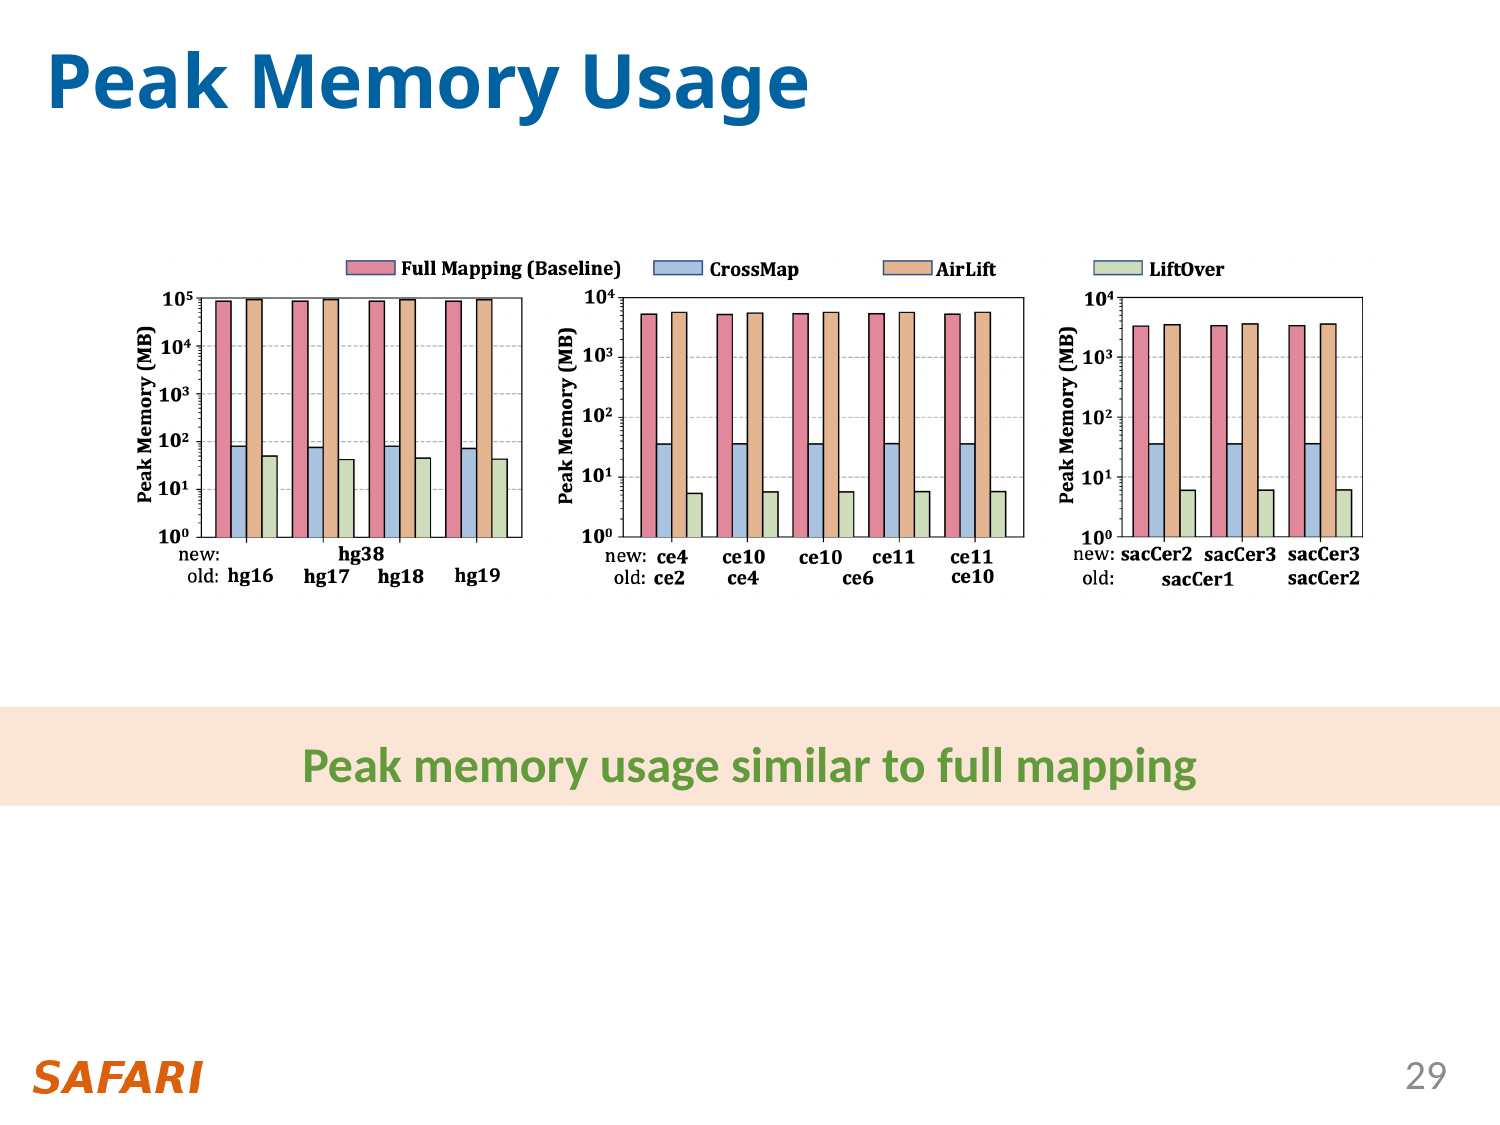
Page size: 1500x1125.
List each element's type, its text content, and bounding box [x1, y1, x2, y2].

picture [129, 249, 1376, 600]
title Peak Memory Usage [31, 15, 1475, 143]
text_box Peak memory usage similar to full mapping [0, 706, 1500, 807]
picture [31, 1051, 209, 1104]
